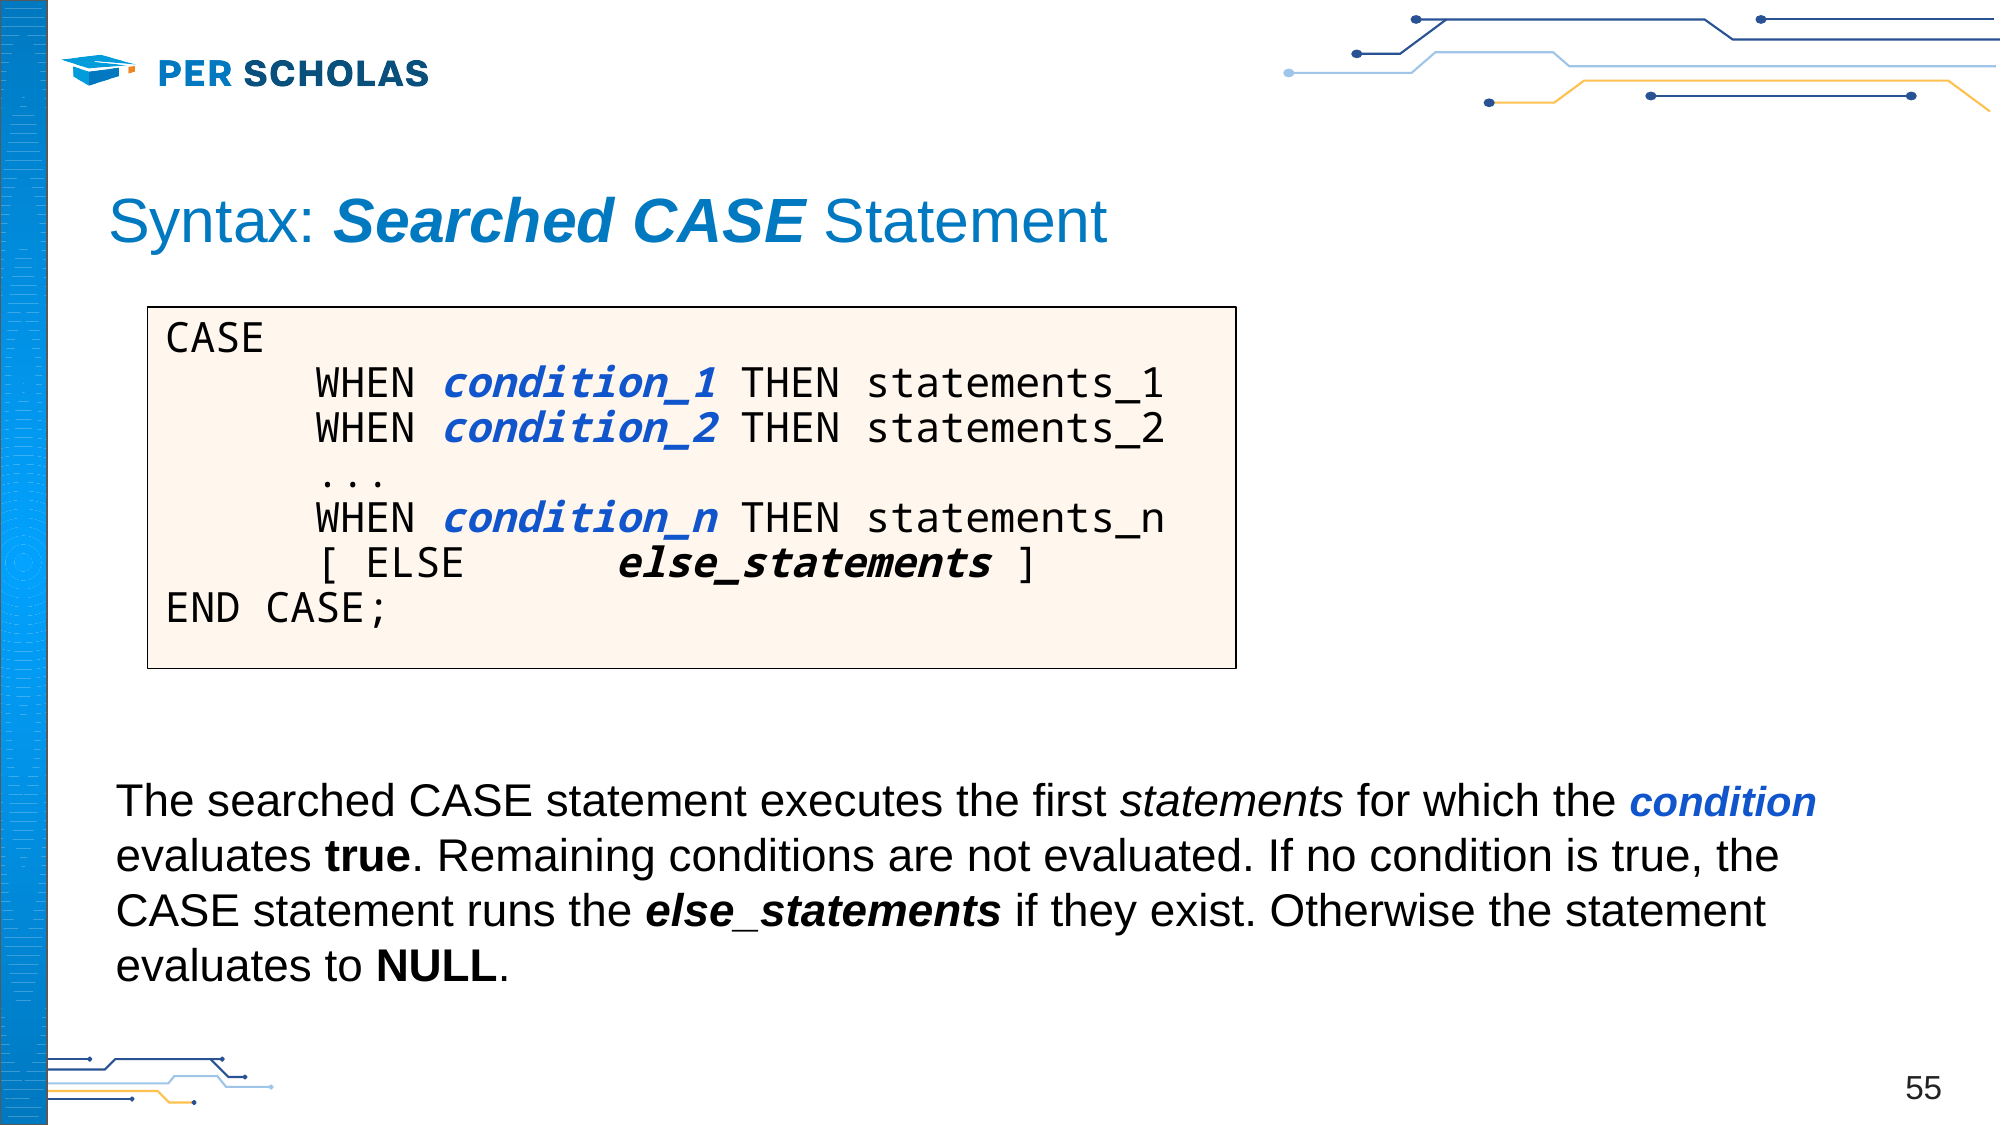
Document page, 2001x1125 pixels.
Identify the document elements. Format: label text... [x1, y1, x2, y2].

text_box The searched CASE statement executes the first statements for which the condition evaluates true. Remaining conditions are not evaluated. If no condition is true, the CASE statement runs the else_statements if they exist. Otherwise the statement evaluates to NULL. [97, 761, 1912, 1000]
text_box CASE WHEN condition_1 THEN statements_1 WHEN condition_2 THEN statements_2 ... WHEN condition_n THEN statements_n [ ELSE else_statements ] END CASE; [147, 307, 1236, 669]
title Syntax: Searched CASE Statement [93, 159, 1869, 276]
slide_number ‹#› [1860, 1024, 1988, 1114]
picture [48, 23, 452, 110]
